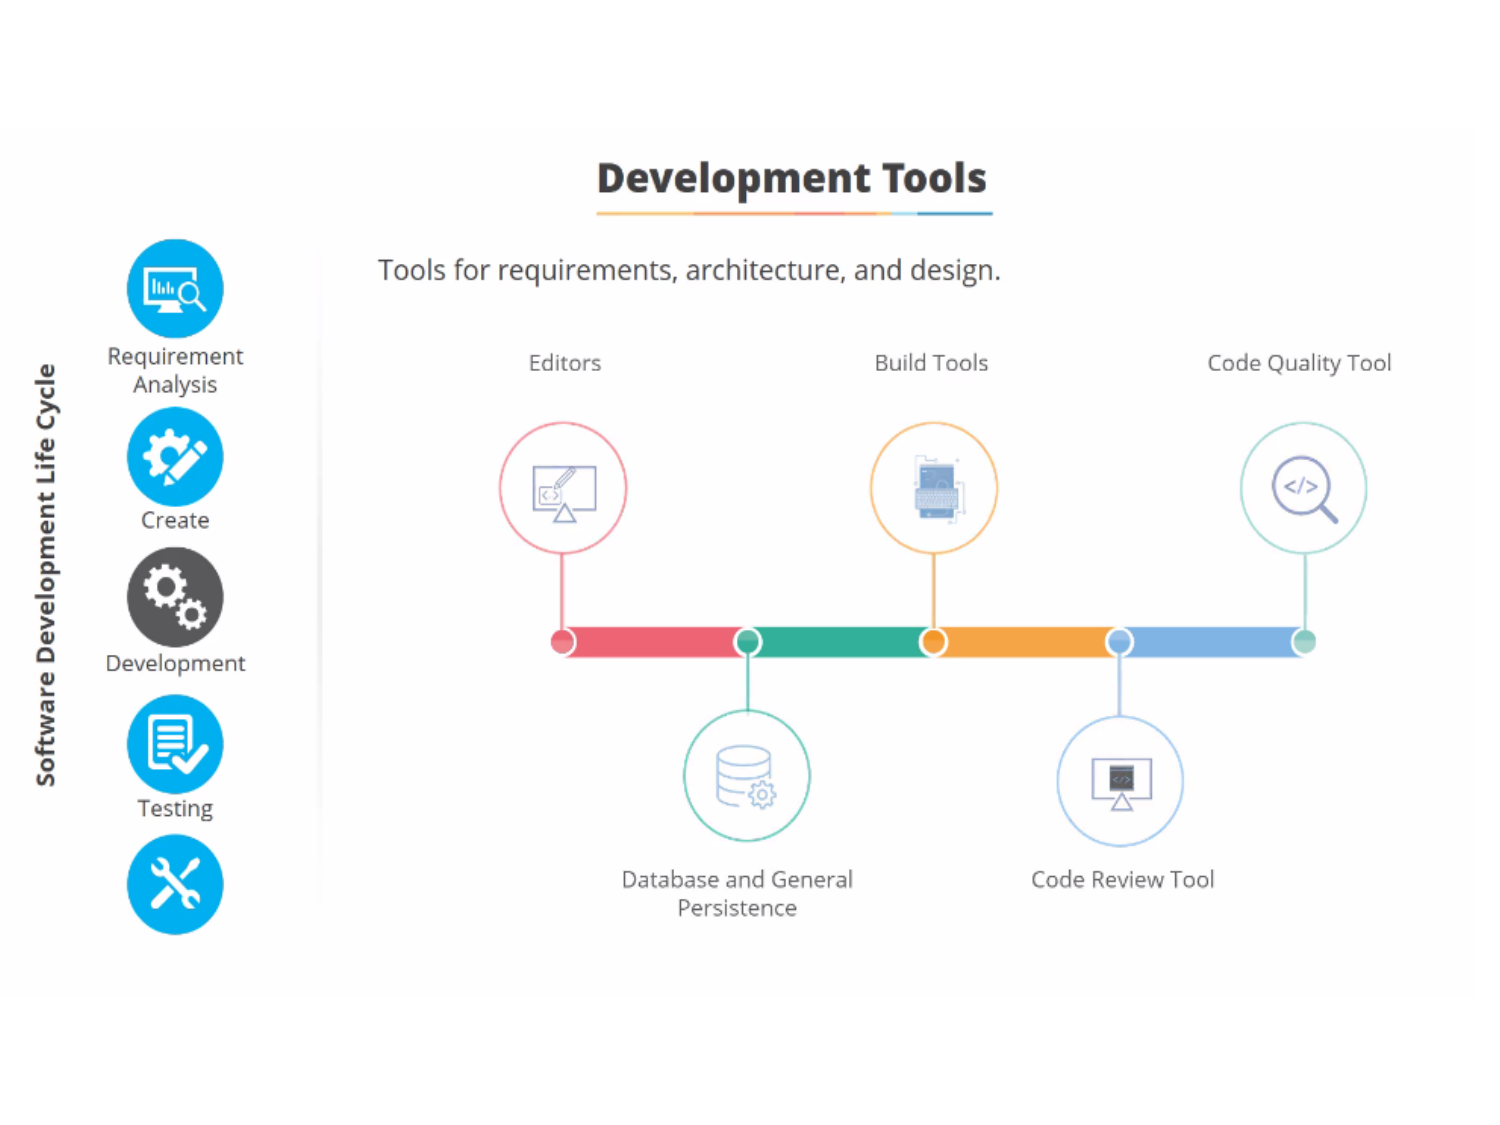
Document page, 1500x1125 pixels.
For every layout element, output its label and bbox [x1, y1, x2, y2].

picture [0, 127, 1476, 998]
